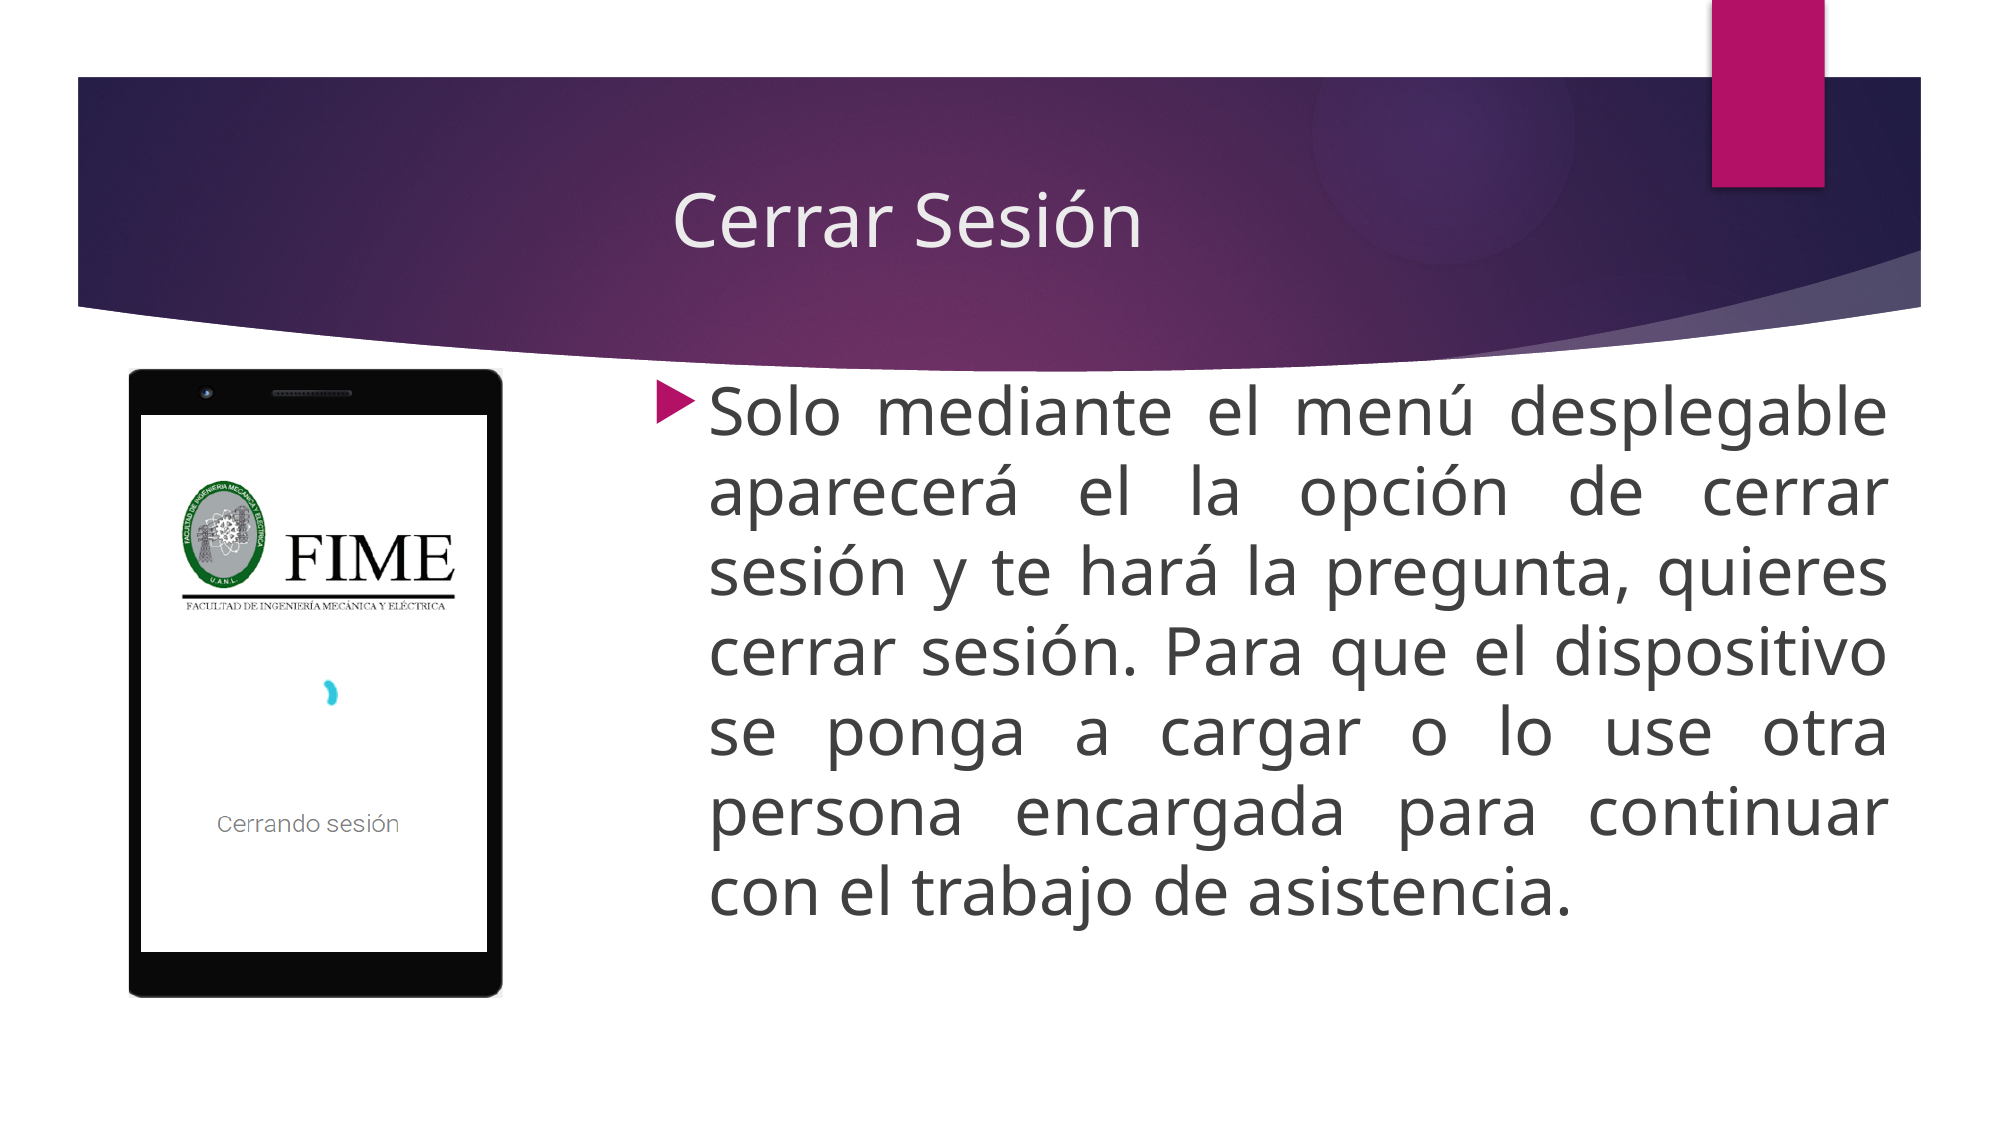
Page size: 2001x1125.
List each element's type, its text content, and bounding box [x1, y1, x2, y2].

text_box Solo mediante el menú desplegable aparecerá el la opción de cerrar sesión y te hará la pregunta, quieres cerrar sesión. Para que el dispositivo se ponga a cargar o lo use otra persona encargada para continuar con el trabajo de asistencia. [636, 361, 1907, 1087]
picture [128, 368, 503, 998]
title Cerrar Sesión [189, 159, 1627, 276]
